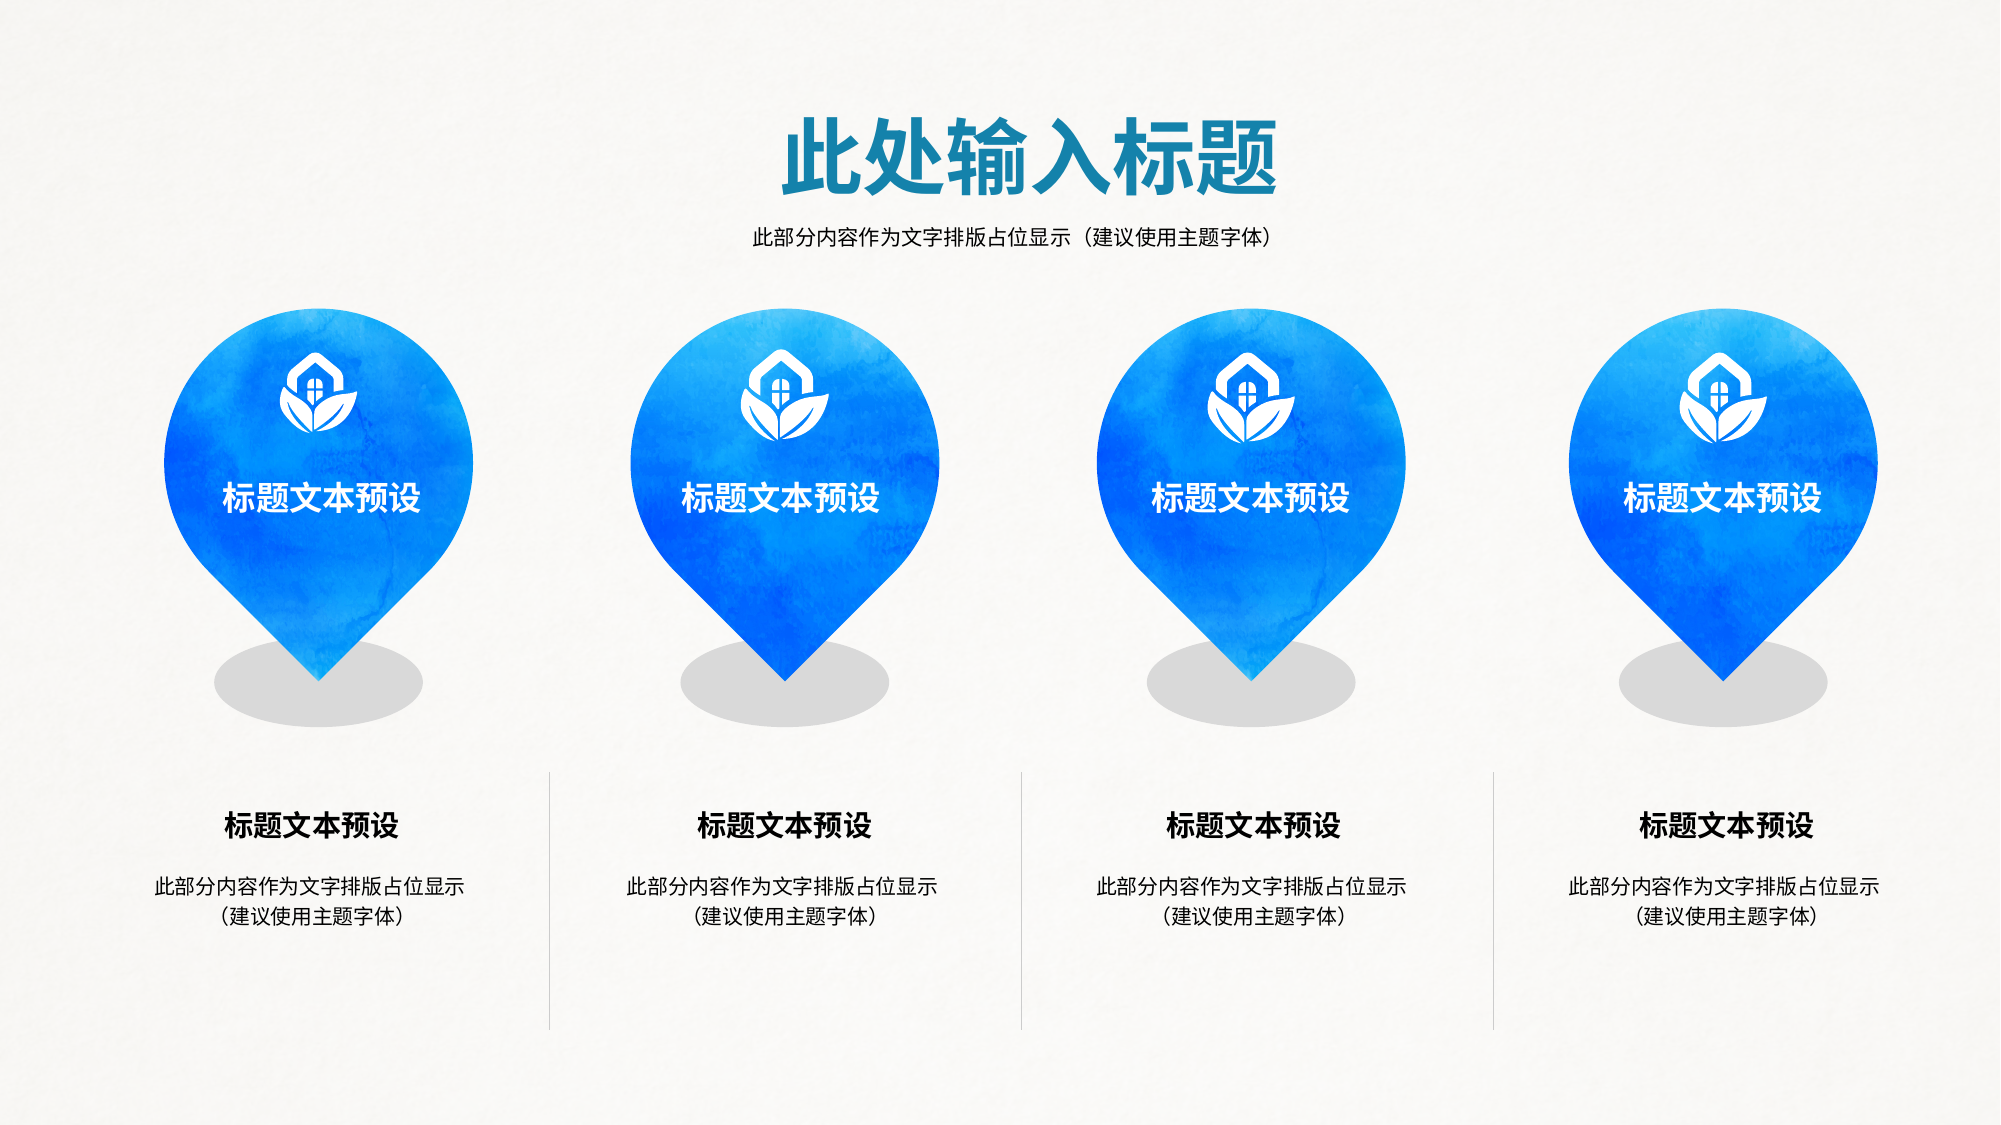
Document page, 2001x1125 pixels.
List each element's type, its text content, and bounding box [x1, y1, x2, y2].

text_box 此处输入标题 [703, 97, 1356, 213]
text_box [122, 308, 1917, 1031]
text_box 此部分内容作为文字排版占位显示（建议使用主题字体） [752, 212, 1463, 258]
